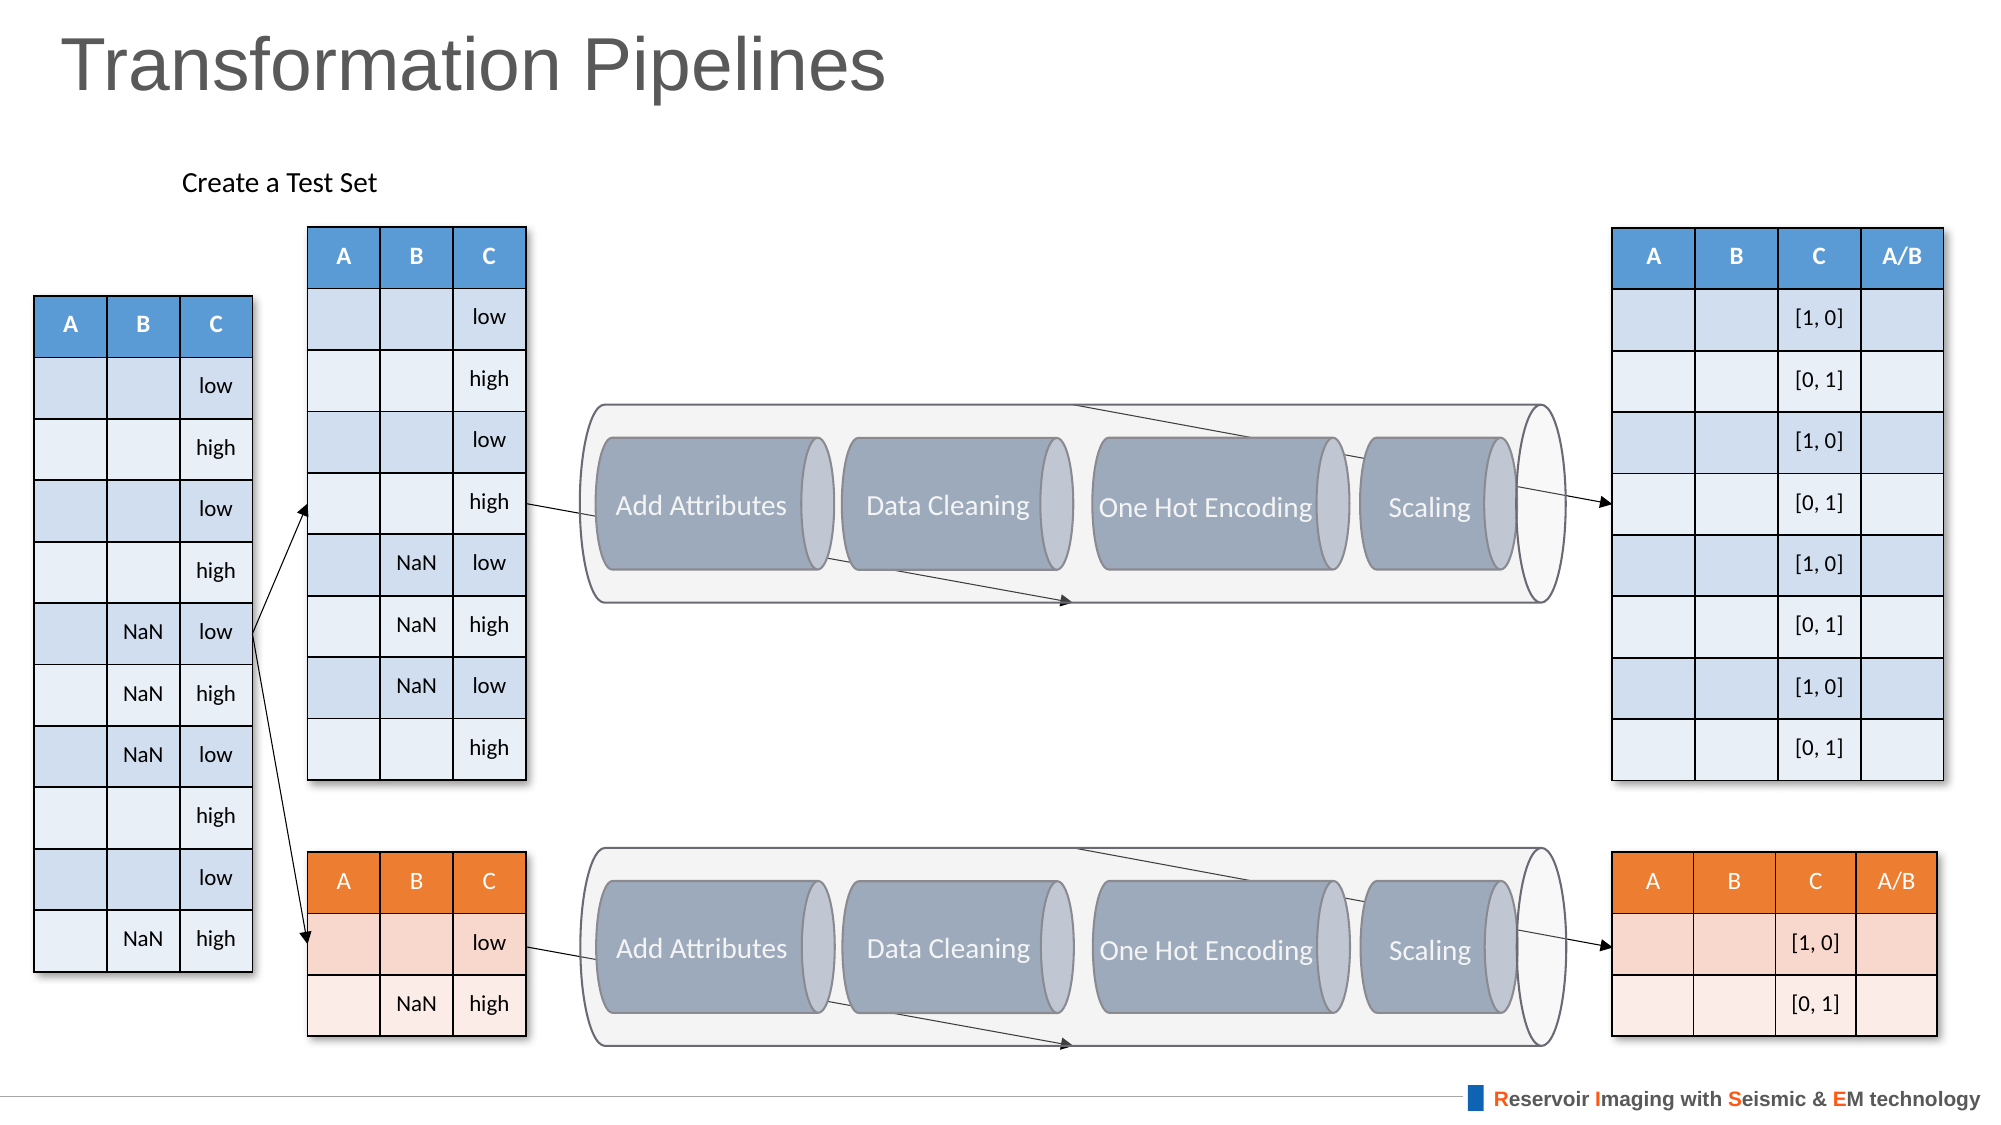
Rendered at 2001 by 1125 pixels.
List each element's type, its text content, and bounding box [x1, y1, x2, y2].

table_cell high [181, 543, 252, 602]
table_cell [35, 604, 106, 664]
table_cell [108, 481, 179, 541]
table_cell [308, 289, 379, 349]
table_cell low [454, 289, 525, 349]
table_cell [308, 474, 379, 533]
table_cell NaN [108, 911, 179, 971]
table_cell [108, 358, 179, 418]
table_cell low [181, 604, 252, 664]
table_cell low [181, 481, 252, 541]
table_cell [381, 351, 452, 411]
table_cell [35, 665, 106, 725]
table_cell [35, 911, 106, 971]
table_cell high [454, 597, 525, 656]
title Transformation Pipelines [45, 0, 1771, 134]
table_cell [308, 658, 379, 718]
table_cell [381, 719, 452, 779]
table_cell [35, 358, 106, 418]
table_cell [108, 543, 179, 602]
table_cell low [454, 412, 525, 472]
table_cell NaN [381, 658, 452, 718]
table_cell high [454, 351, 525, 411]
text_box Create a Test Set [167, 156, 393, 207]
table_cell high [454, 719, 525, 779]
table_header B [381, 228, 452, 288]
table_cell [108, 788, 179, 848]
table_cell NaN [381, 597, 452, 656]
table_cell [308, 351, 379, 411]
table_header B [381, 853, 452, 913]
table_cell [308, 914, 379, 974]
table_cell [308, 719, 379, 779]
table_cell low [454, 914, 525, 974]
table_cell NaN [381, 976, 452, 1035]
table_header A [308, 228, 379, 288]
table_cell low [181, 727, 252, 786]
table_cell [35, 850, 106, 909]
table_cell [381, 289, 452, 349]
table_cell NaN [108, 665, 179, 725]
text_box [578, 403, 1567, 604]
table_cell [308, 976, 379, 1035]
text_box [252, 503, 308, 633]
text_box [252, 633, 308, 945]
table_cell [308, 412, 379, 472]
table_cell high [181, 788, 252, 848]
table_header B [108, 297, 179, 357]
table_cell [108, 850, 179, 909]
table_cell [308, 535, 379, 595]
table_cell [381, 412, 452, 472]
table_cell low [454, 535, 525, 595]
table_header A [308, 853, 379, 913]
table_cell [108, 420, 179, 479]
table_cell [308, 597, 379, 656]
table_cell high [181, 420, 252, 479]
table_cell [381, 474, 452, 533]
table_cell [35, 788, 106, 848]
table_cell high [181, 665, 252, 725]
table_cell low [454, 658, 525, 718]
table_cell NaN [108, 727, 179, 786]
table_cell [35, 420, 106, 479]
table_header C [454, 853, 525, 913]
table_cell low [181, 850, 252, 909]
table_cell NaN [381, 535, 452, 595]
table_header C [454, 228, 525, 288]
table_cell [35, 543, 106, 602]
table_cell [35, 727, 106, 786]
table_header A [35, 297, 106, 357]
table_cell [381, 914, 452, 974]
table_cell low [181, 358, 252, 418]
text_box [579, 846, 1568, 1047]
table_cell high [181, 911, 252, 971]
table_header C [181, 297, 252, 357]
table_cell high [454, 474, 525, 533]
table_cell NaN [108, 604, 179, 664]
table_cell high [454, 976, 525, 1035]
table_cell [35, 481, 106, 541]
